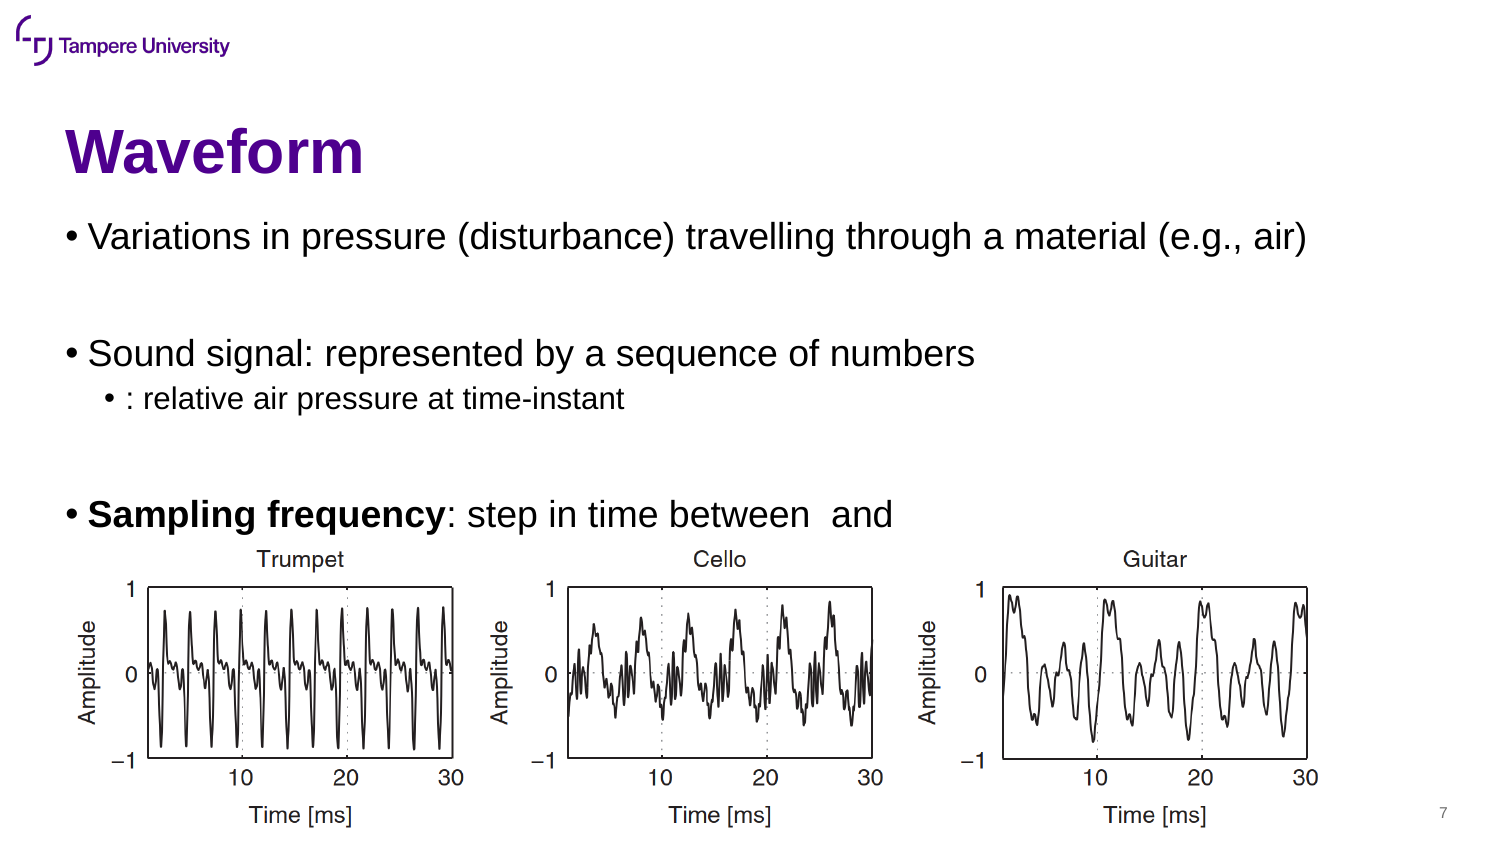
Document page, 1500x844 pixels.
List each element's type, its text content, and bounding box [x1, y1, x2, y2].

title Waveform [50, 112, 1345, 192]
slide_number 7 [1439, 798, 1486, 830]
picture [74, 542, 1321, 831]
picture [15, 14, 230, 66]
